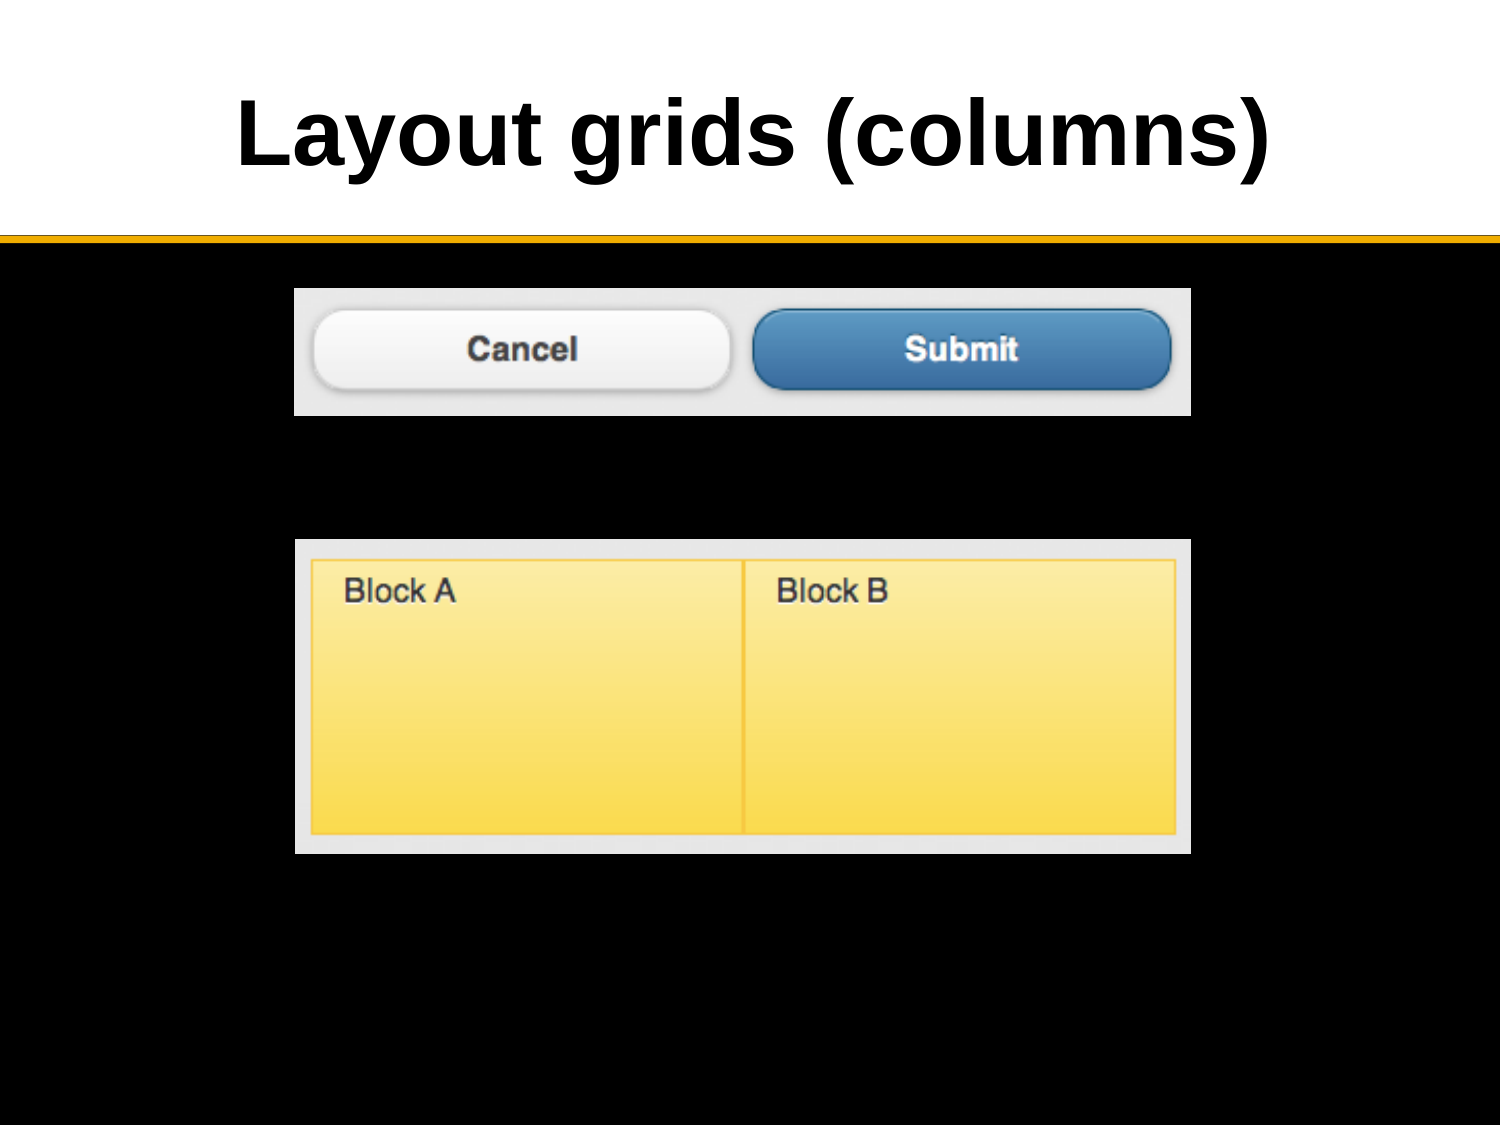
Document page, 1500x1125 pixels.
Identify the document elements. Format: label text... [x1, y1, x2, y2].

picture [294, 288, 1191, 416]
picture [295, 539, 1191, 854]
title Layout grids (columns) [75, 25, 1425, 231]
